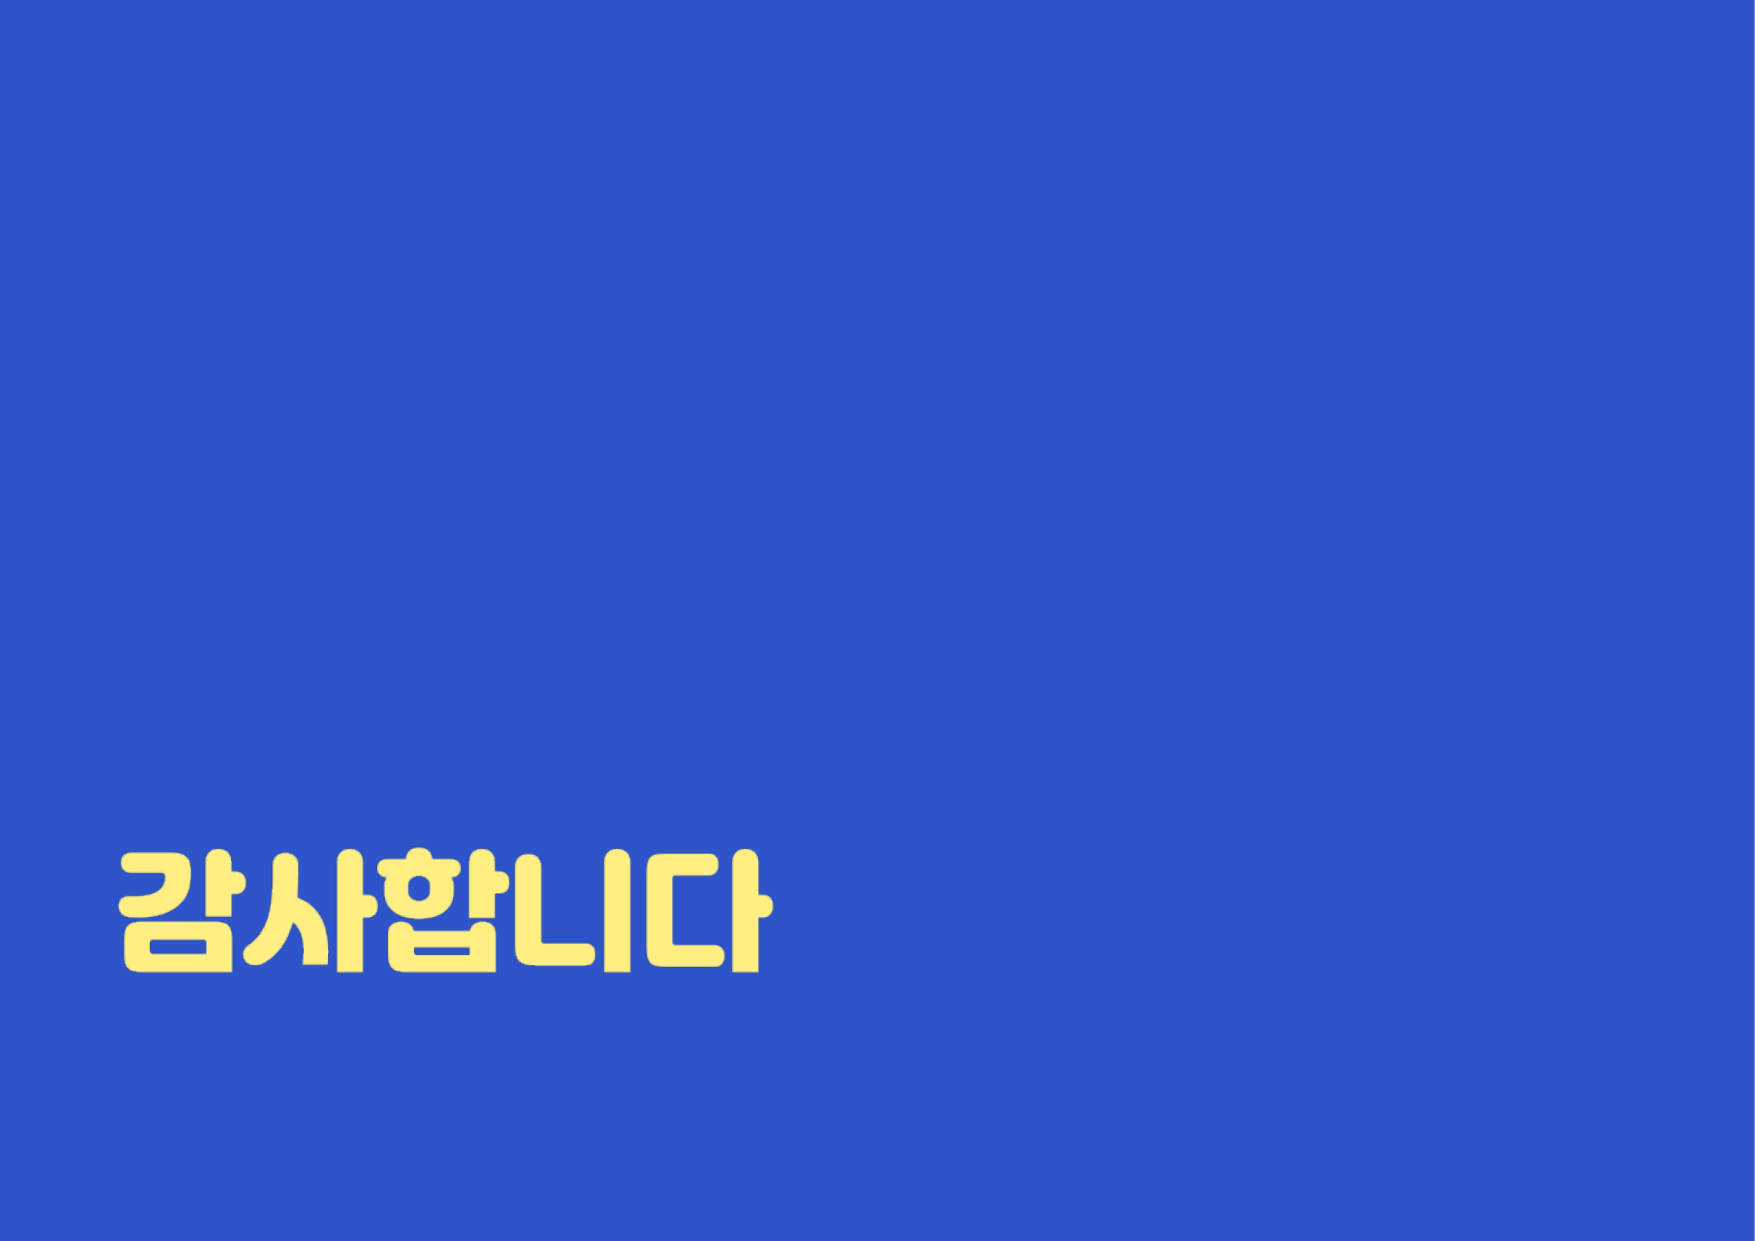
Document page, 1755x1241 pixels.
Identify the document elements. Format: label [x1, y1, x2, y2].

picture [91, 801, 843, 1033]
